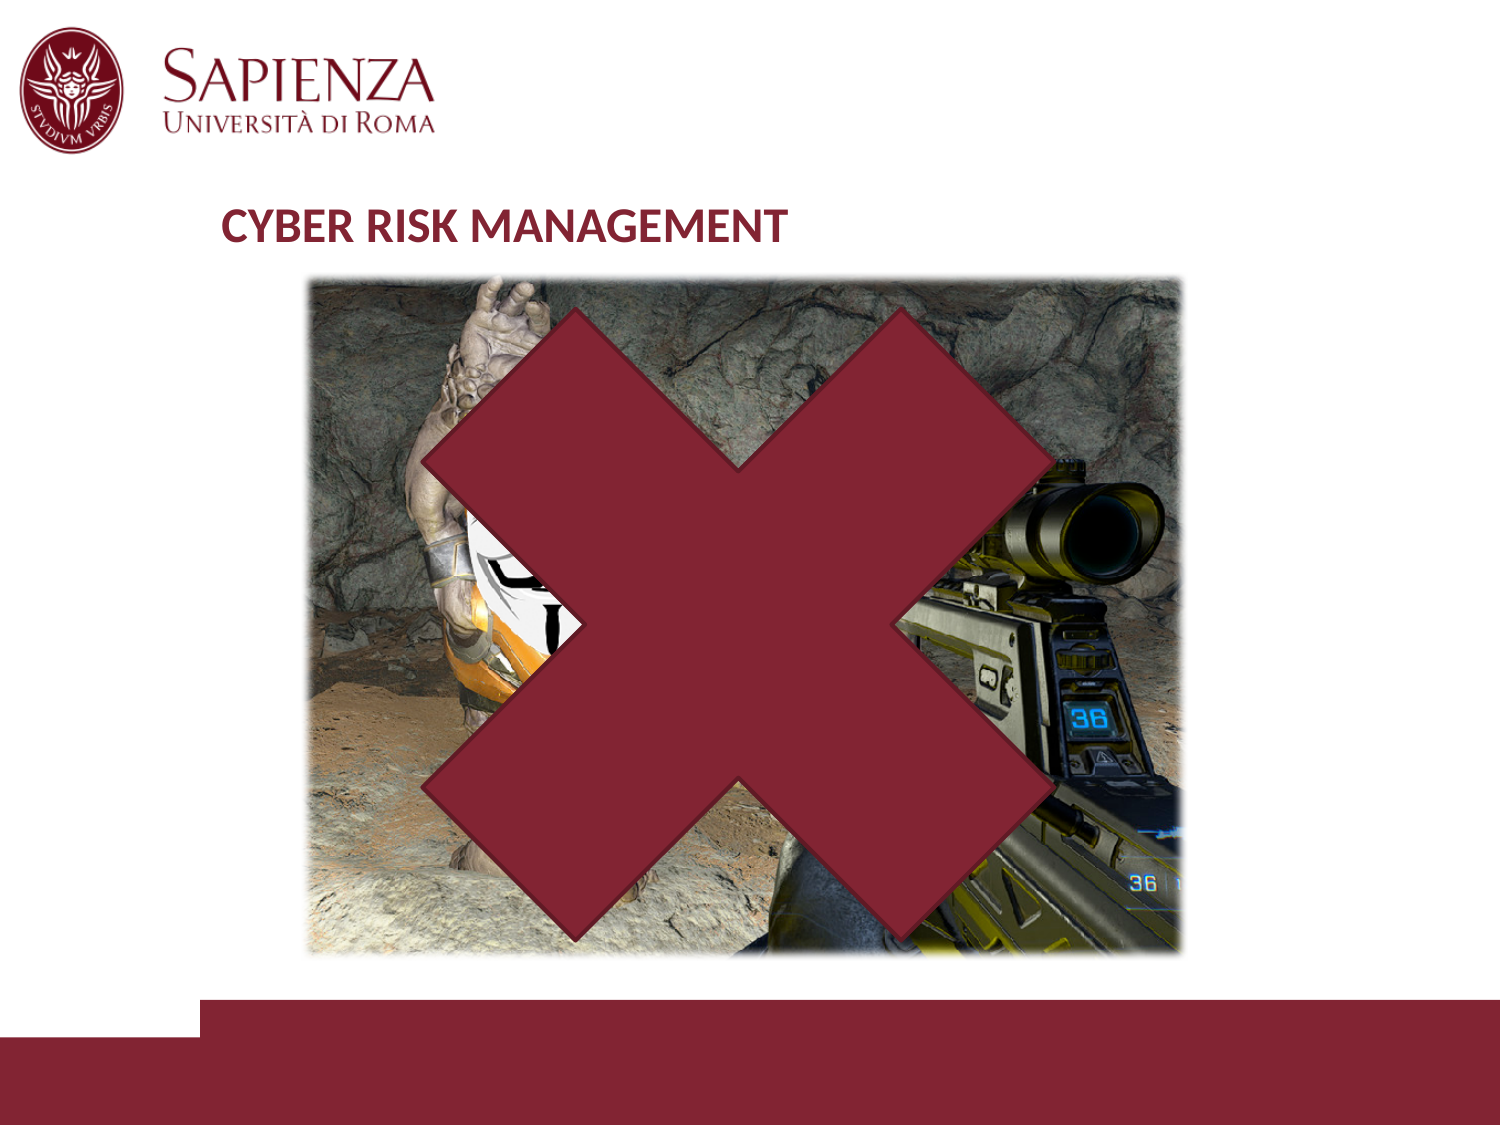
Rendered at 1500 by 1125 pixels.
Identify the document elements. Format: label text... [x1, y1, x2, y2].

picture [300, 272, 1188, 962]
title CYBER RISK MANAGEMENT [206, 184, 1424, 268]
